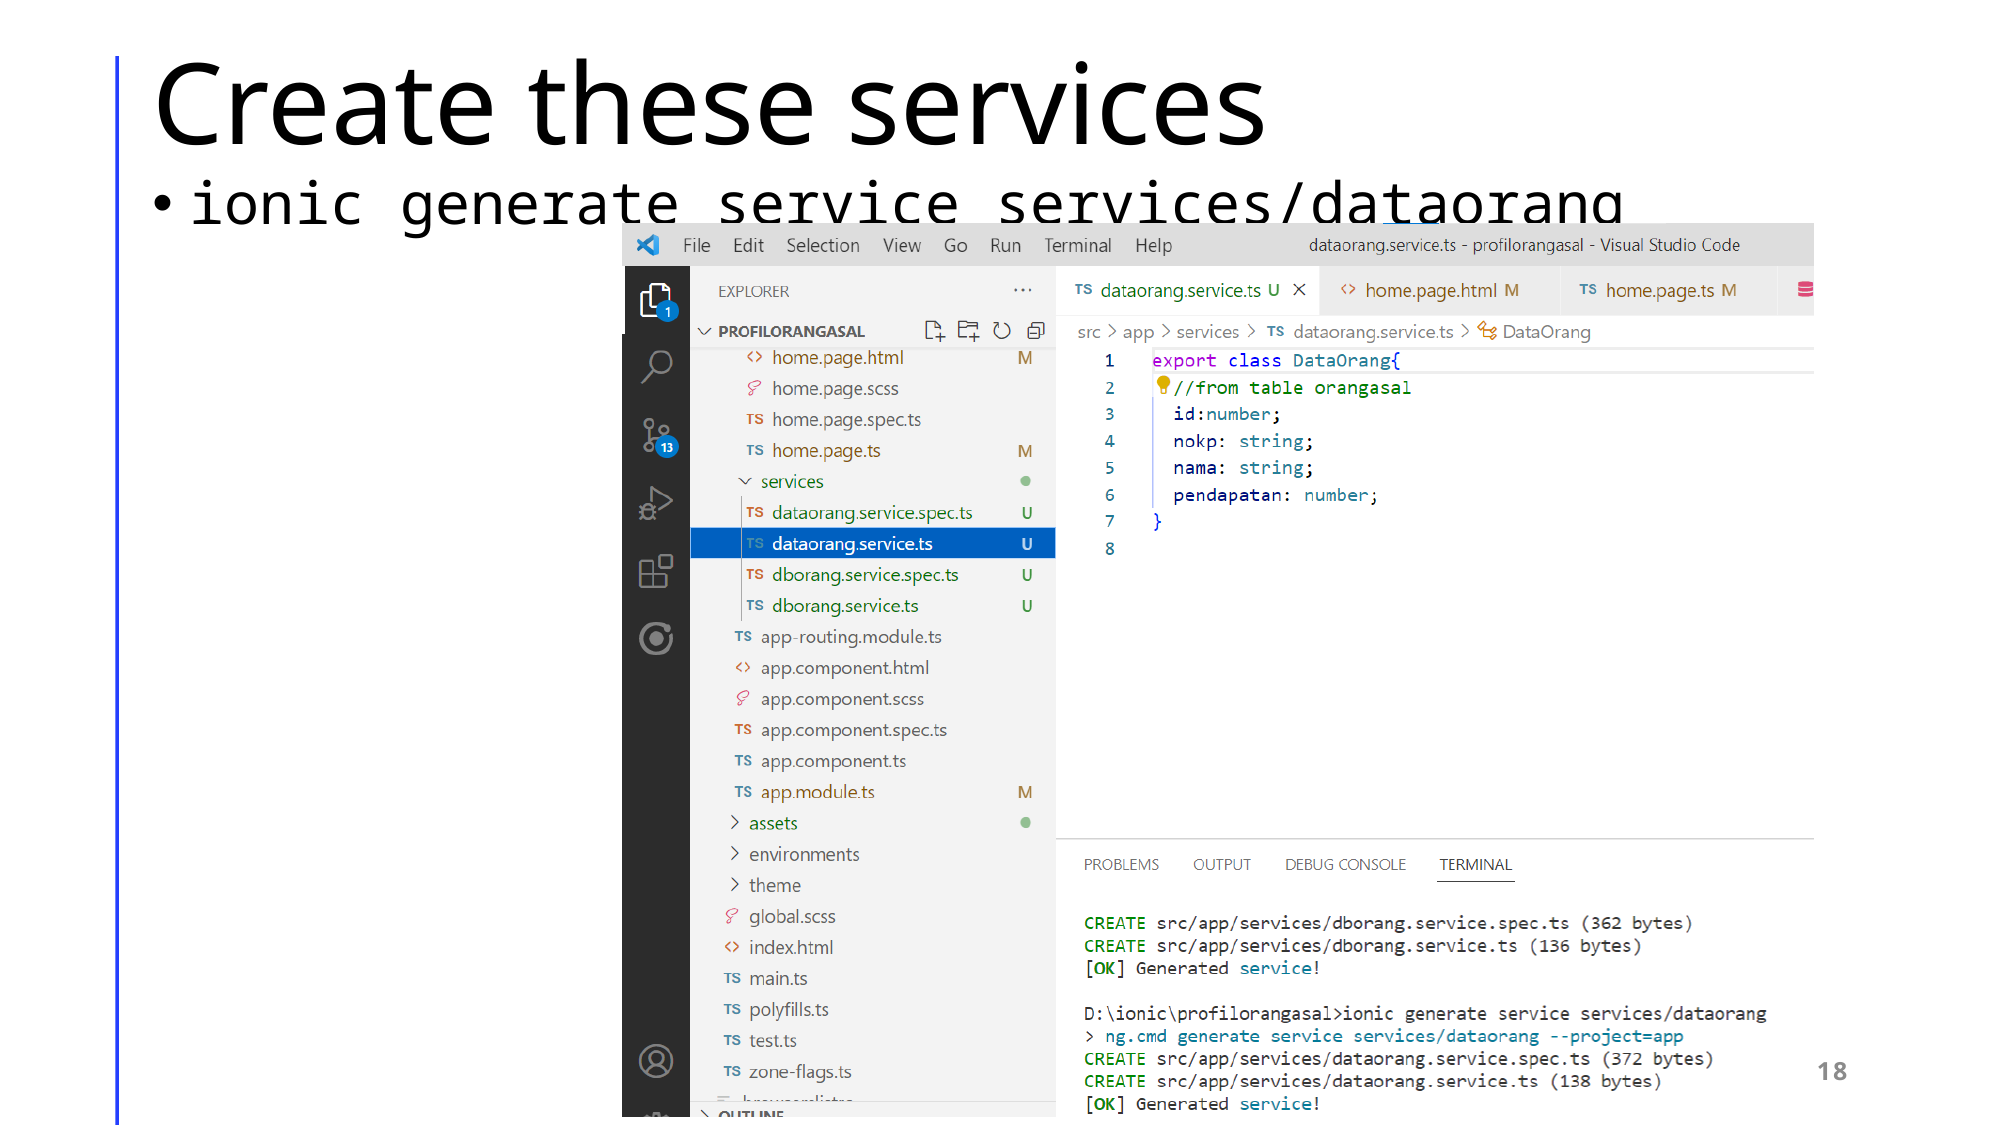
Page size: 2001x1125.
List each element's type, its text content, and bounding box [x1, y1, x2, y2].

title Create these services [137, 0, 1863, 167]
slide_number 18 [1814, 1042, 1863, 1103]
list ionic generate service services/dataorang [137, 167, 1863, 881]
picture [622, 223, 1814, 1117]
